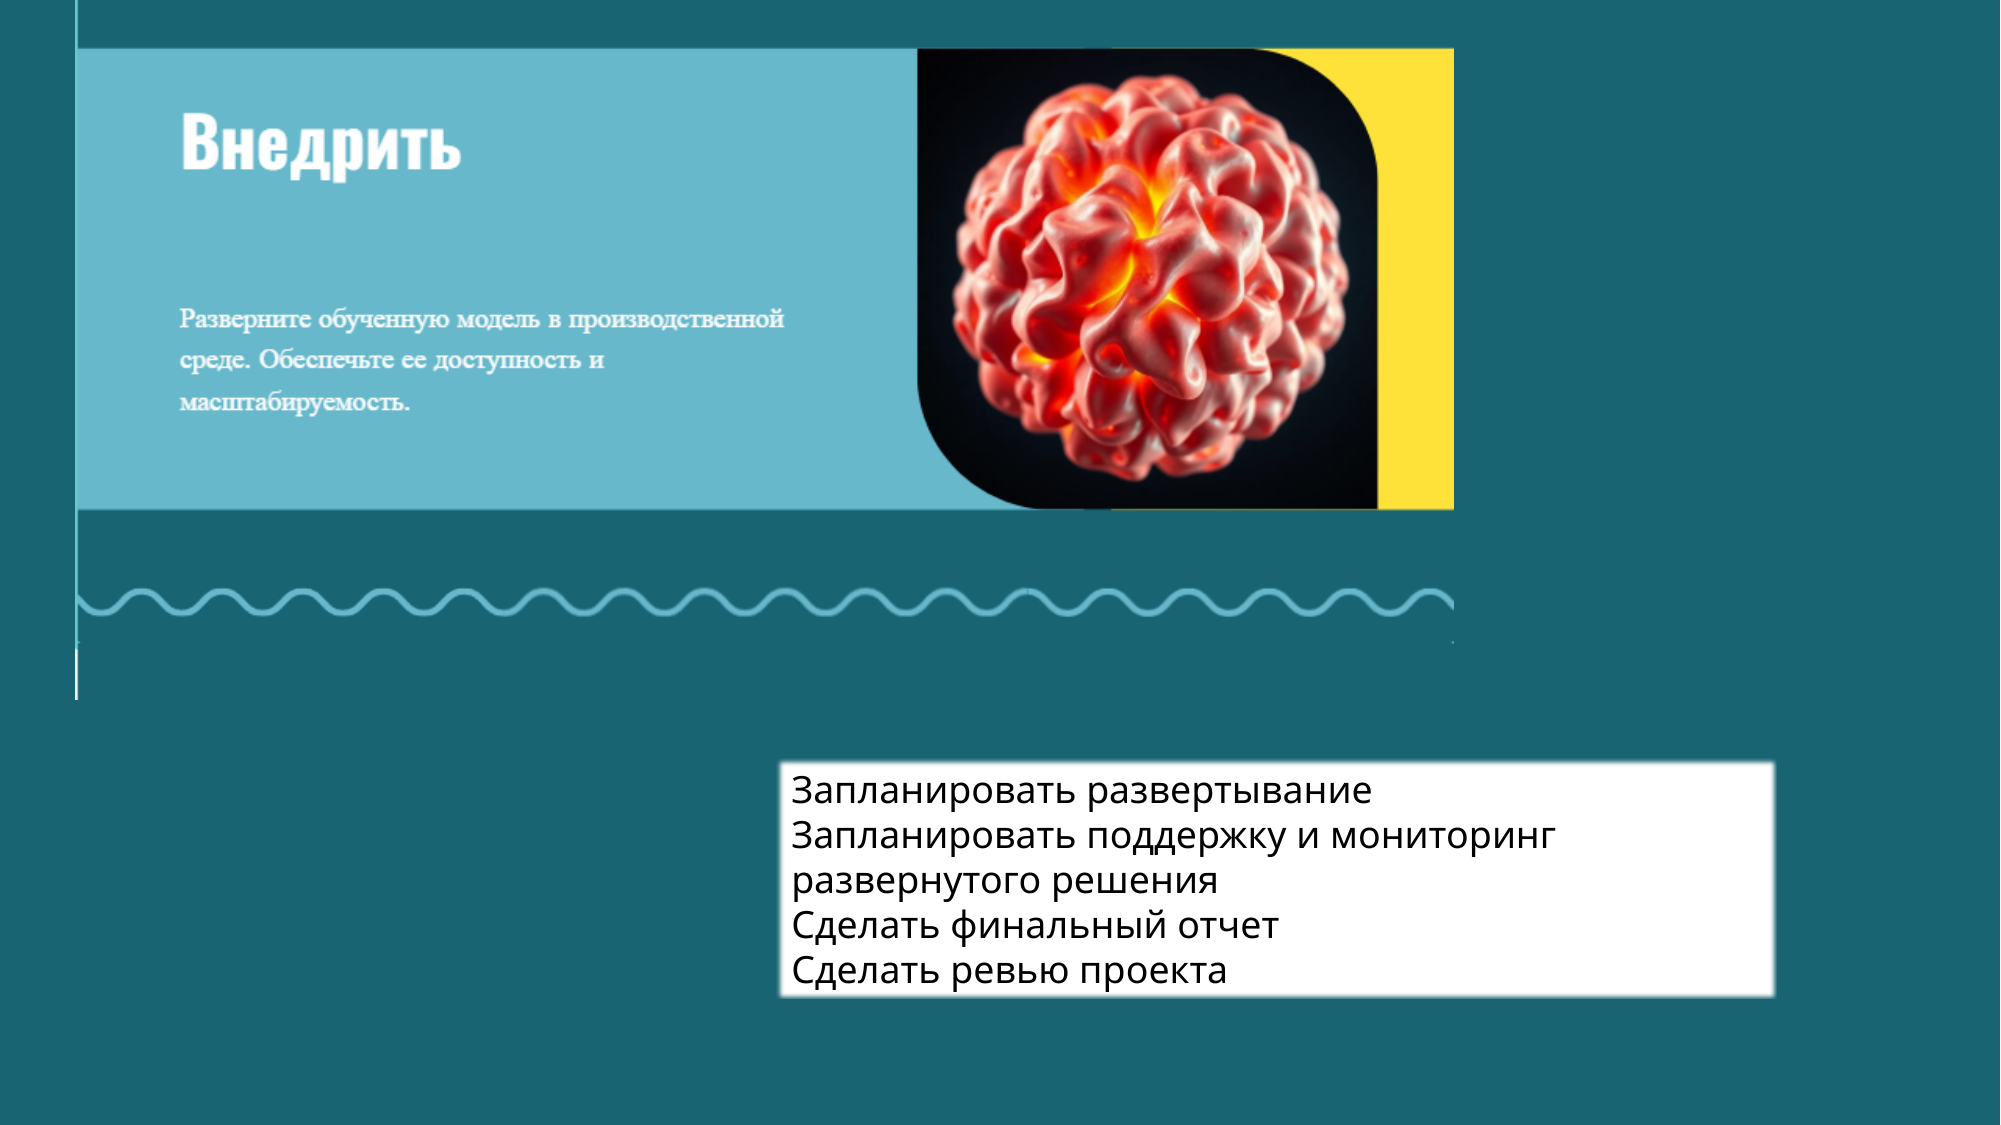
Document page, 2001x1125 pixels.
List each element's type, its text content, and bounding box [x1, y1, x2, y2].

text_box Запланировать развертывание Запланировать поддержку и мониторинг развернутого решения Сделать финальный отчет Сделать ревью проекта [785, 767, 1770, 992]
picture [74, 0, 1455, 701]
